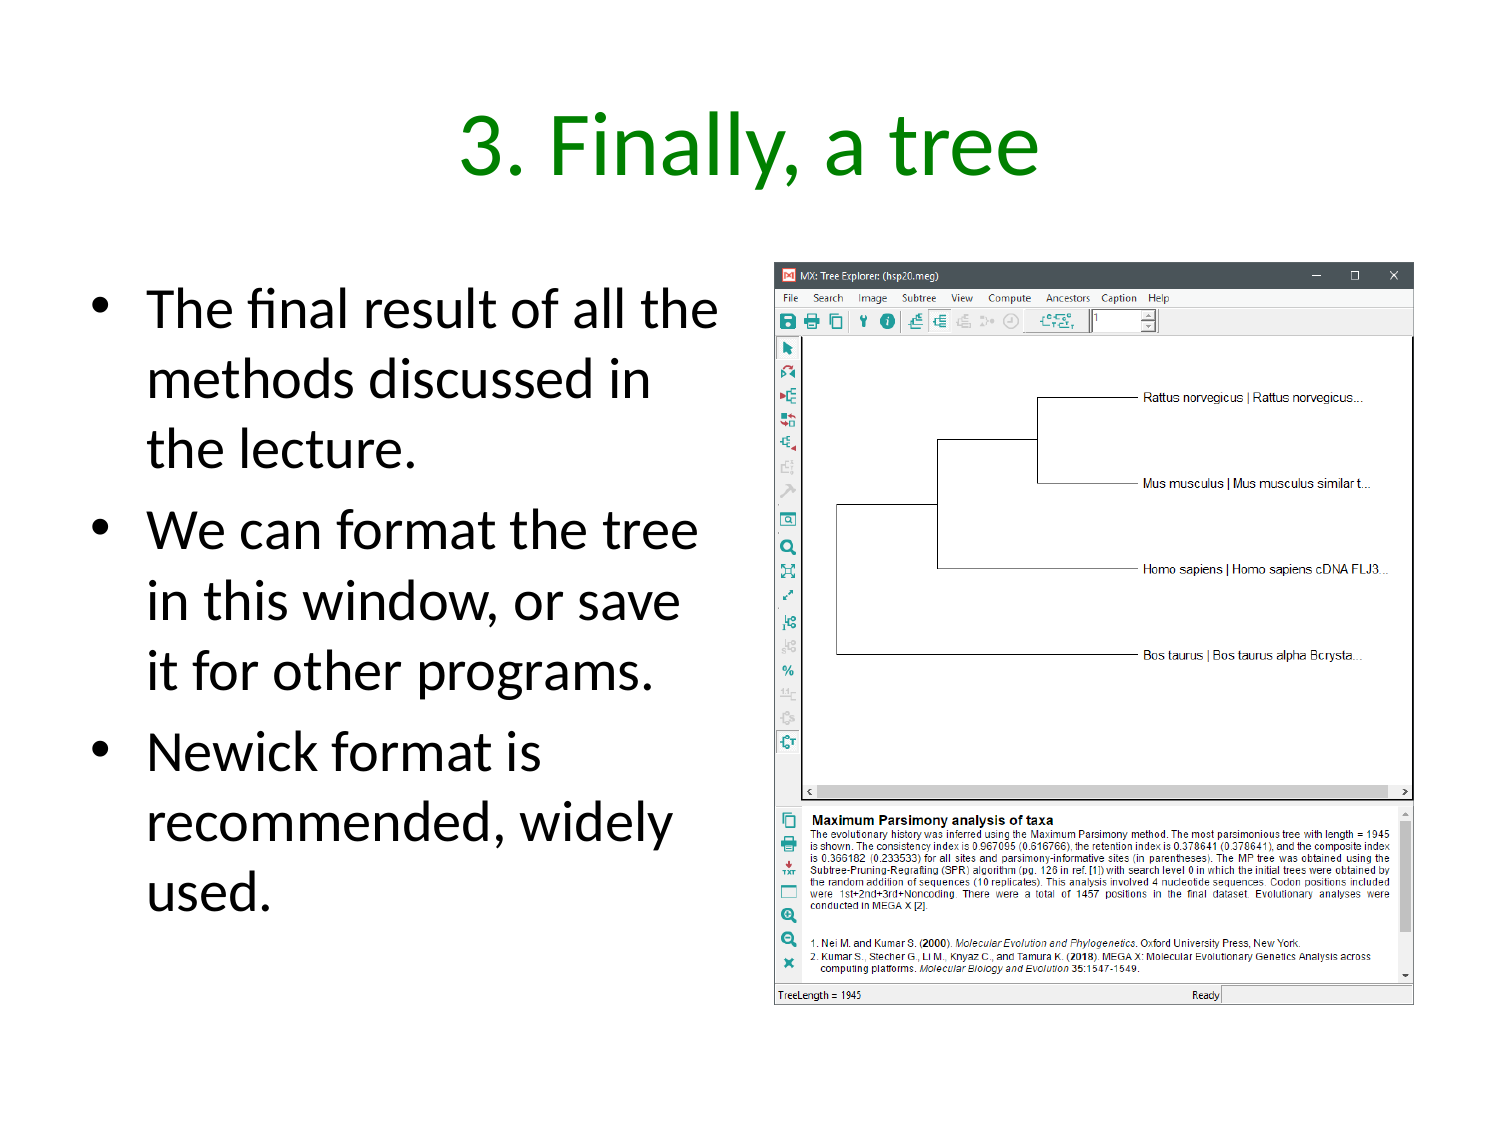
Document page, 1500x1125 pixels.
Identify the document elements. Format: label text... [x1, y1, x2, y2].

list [774, 262, 1414, 1006]
list The final result of all the methods discussed in the lecture. We can format the tree in this window, or save it for other programs. Newick format is recommended, widely used. [75, 262, 738, 1005]
title 3. Finally, a tree [75, 45, 1425, 233]
